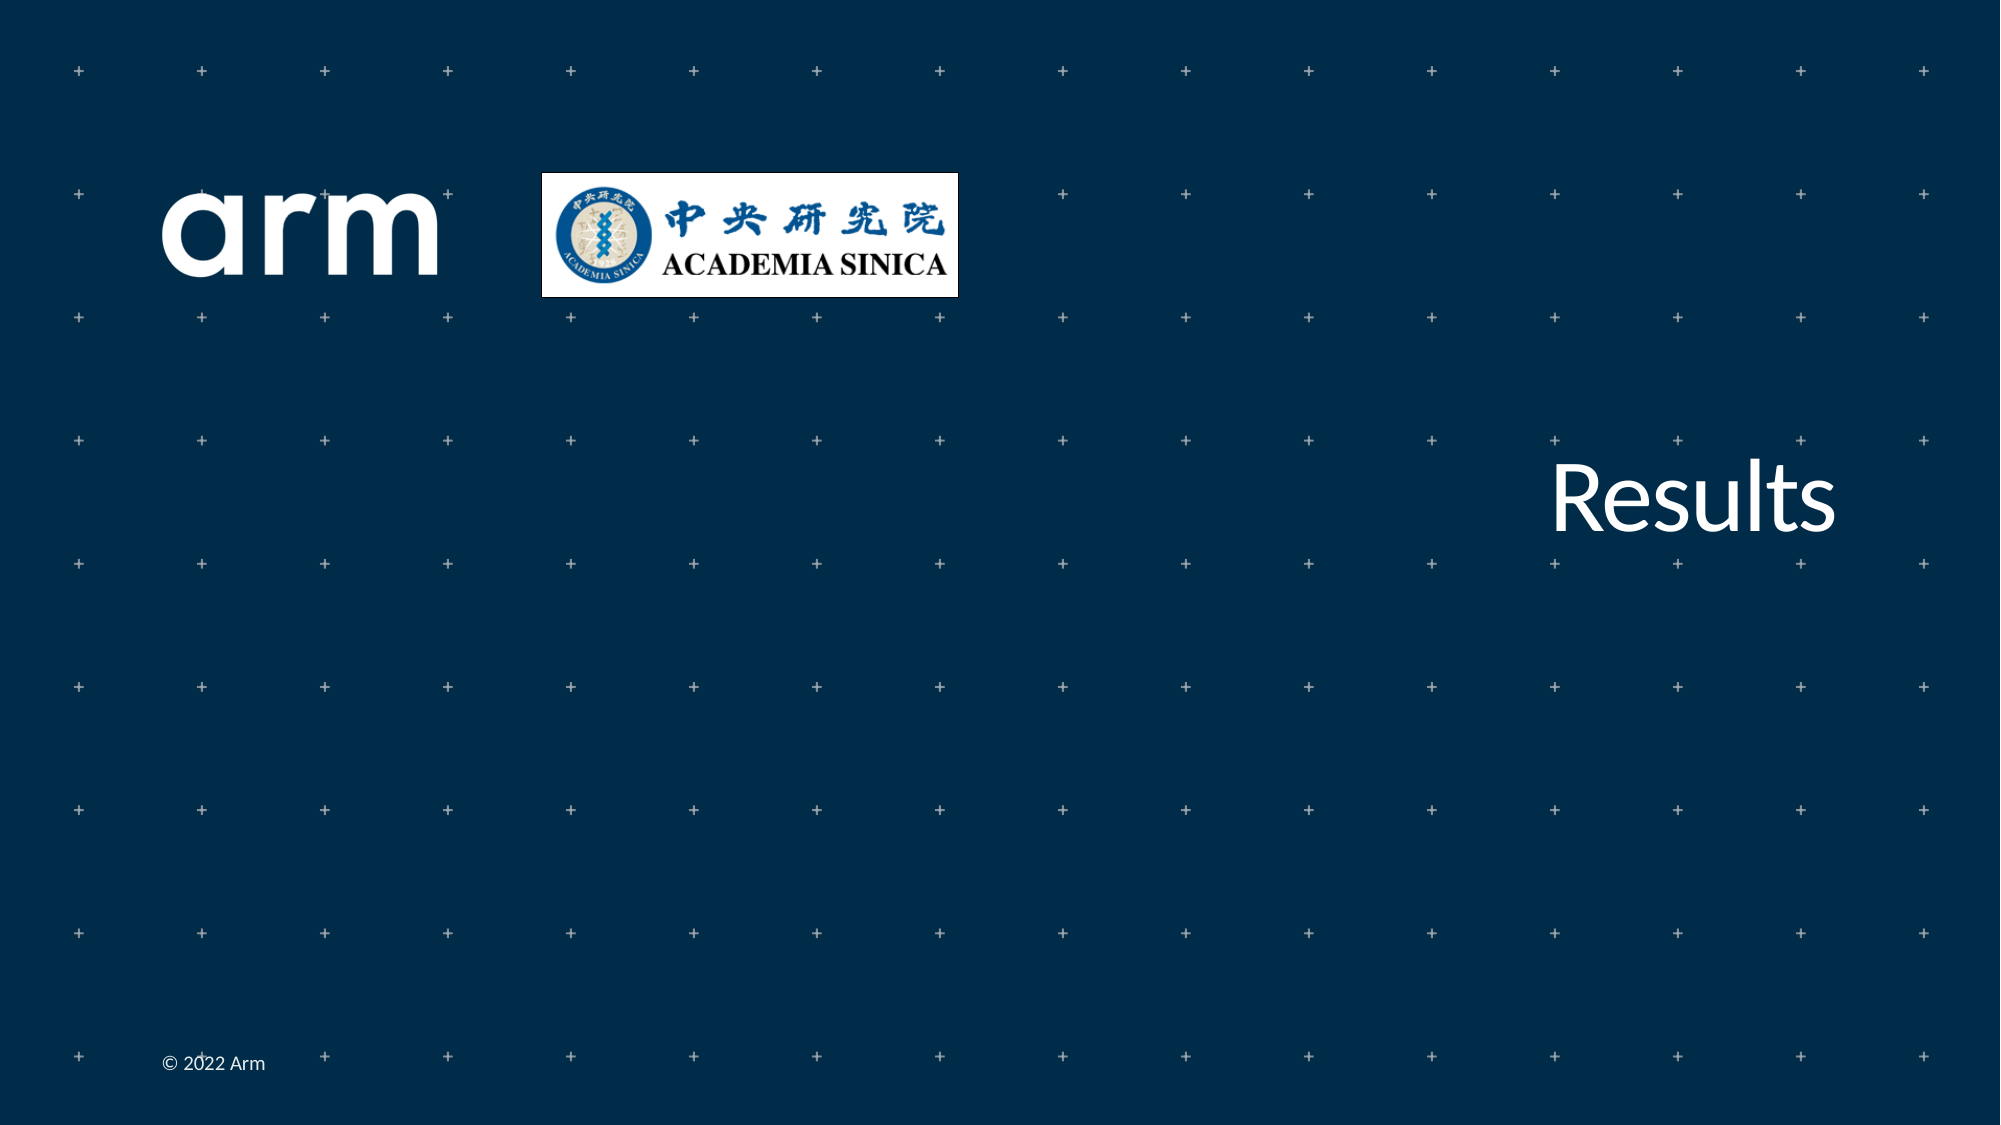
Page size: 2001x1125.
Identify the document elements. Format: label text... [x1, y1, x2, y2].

picture [542, 173, 958, 297]
title Results [32, 447, 1839, 870]
picture [160, 191, 440, 279]
